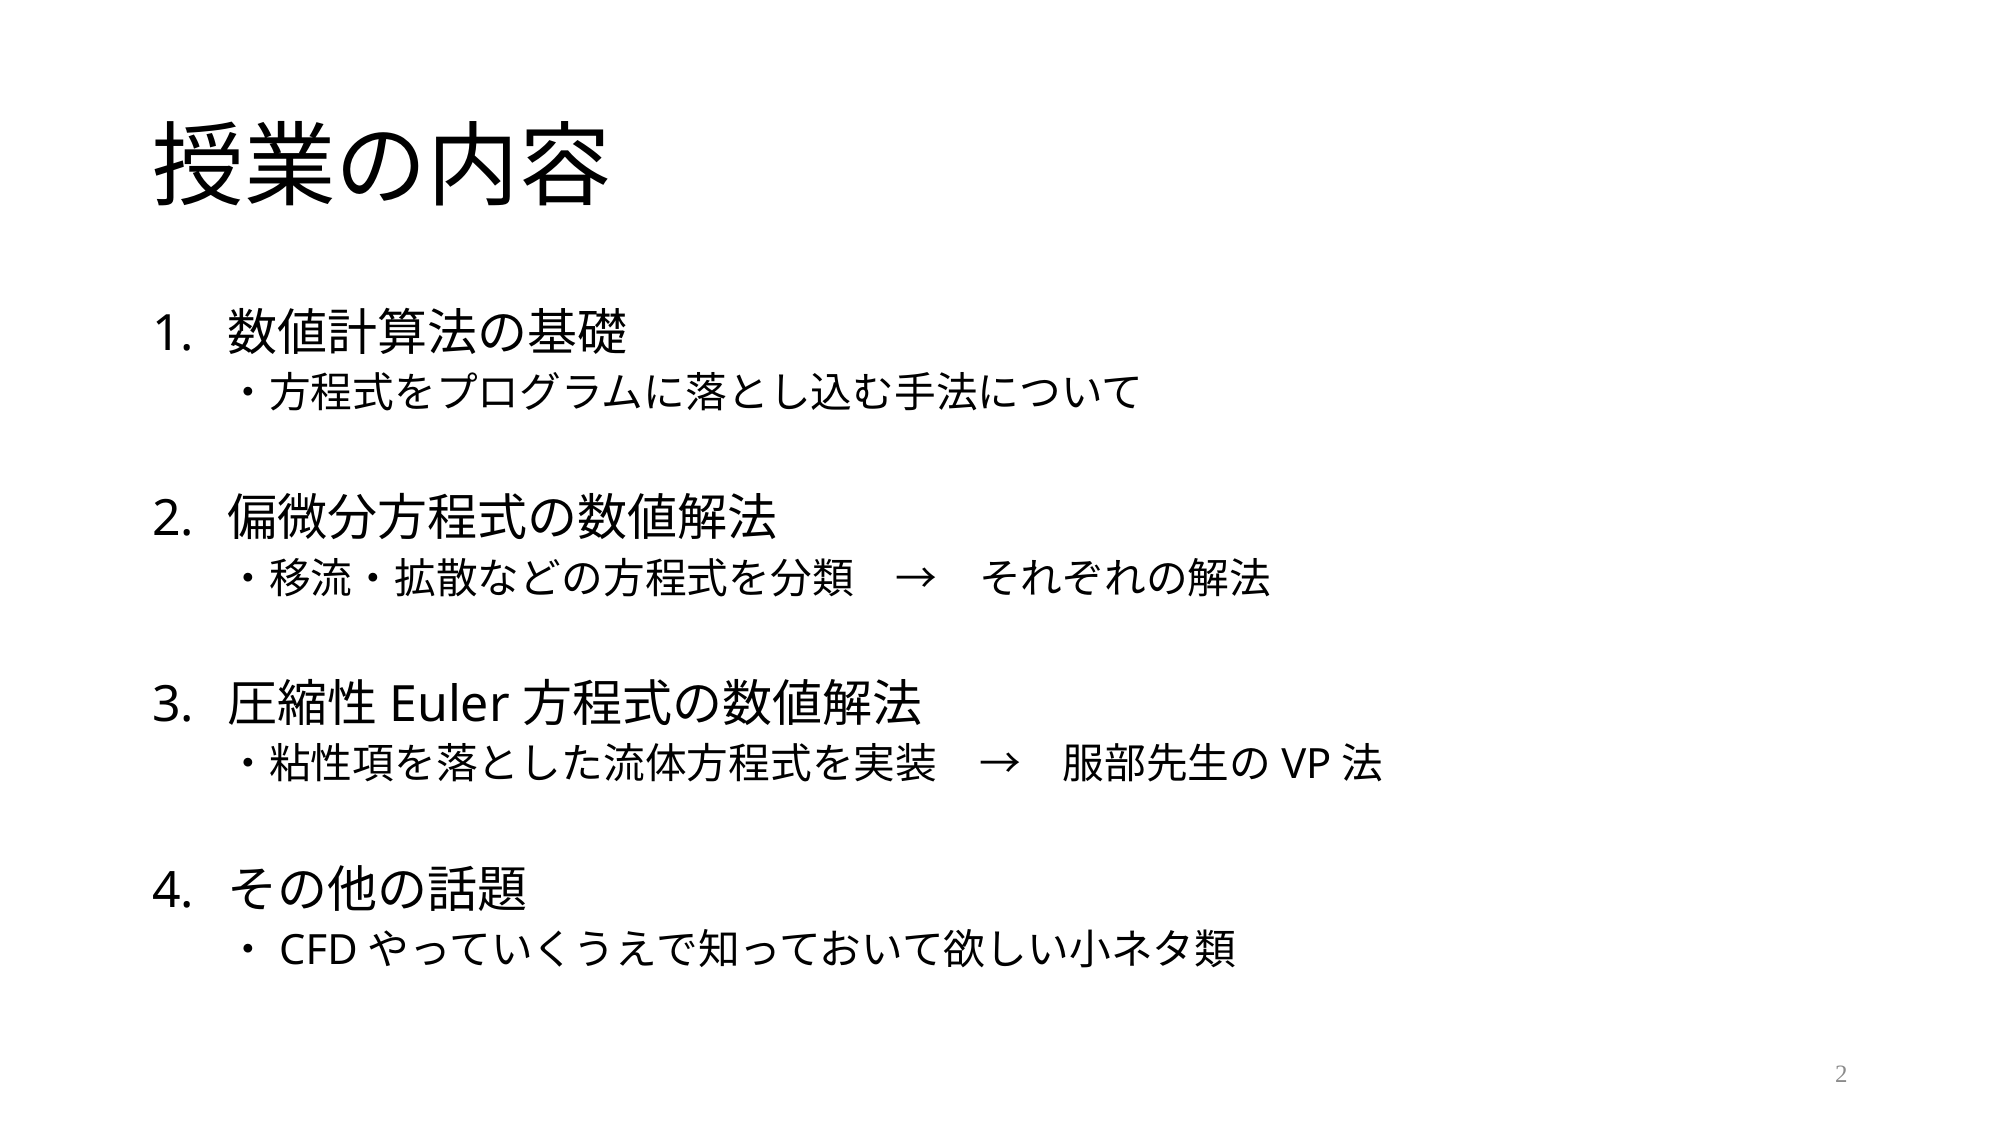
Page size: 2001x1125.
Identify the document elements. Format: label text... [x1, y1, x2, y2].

title 授業の内容 [137, 59, 1863, 278]
list 数値計算法の基礎 ・方程式をプログラムに落とし込む手法について 偏微分方程式の数値解法 ・移流・拡散などの方程式を分類 → それぞれの解法 圧縮性Euler方程式の数値解法 ・粘性項を落とした流体方程式を実装 → 服部先生のVP法 その他の話題 ・CFDやっていくうえで知っておいて欲しい小ネタ類 [137, 299, 1863, 1014]
slide_number 2 [1412, 1042, 1863, 1103]
